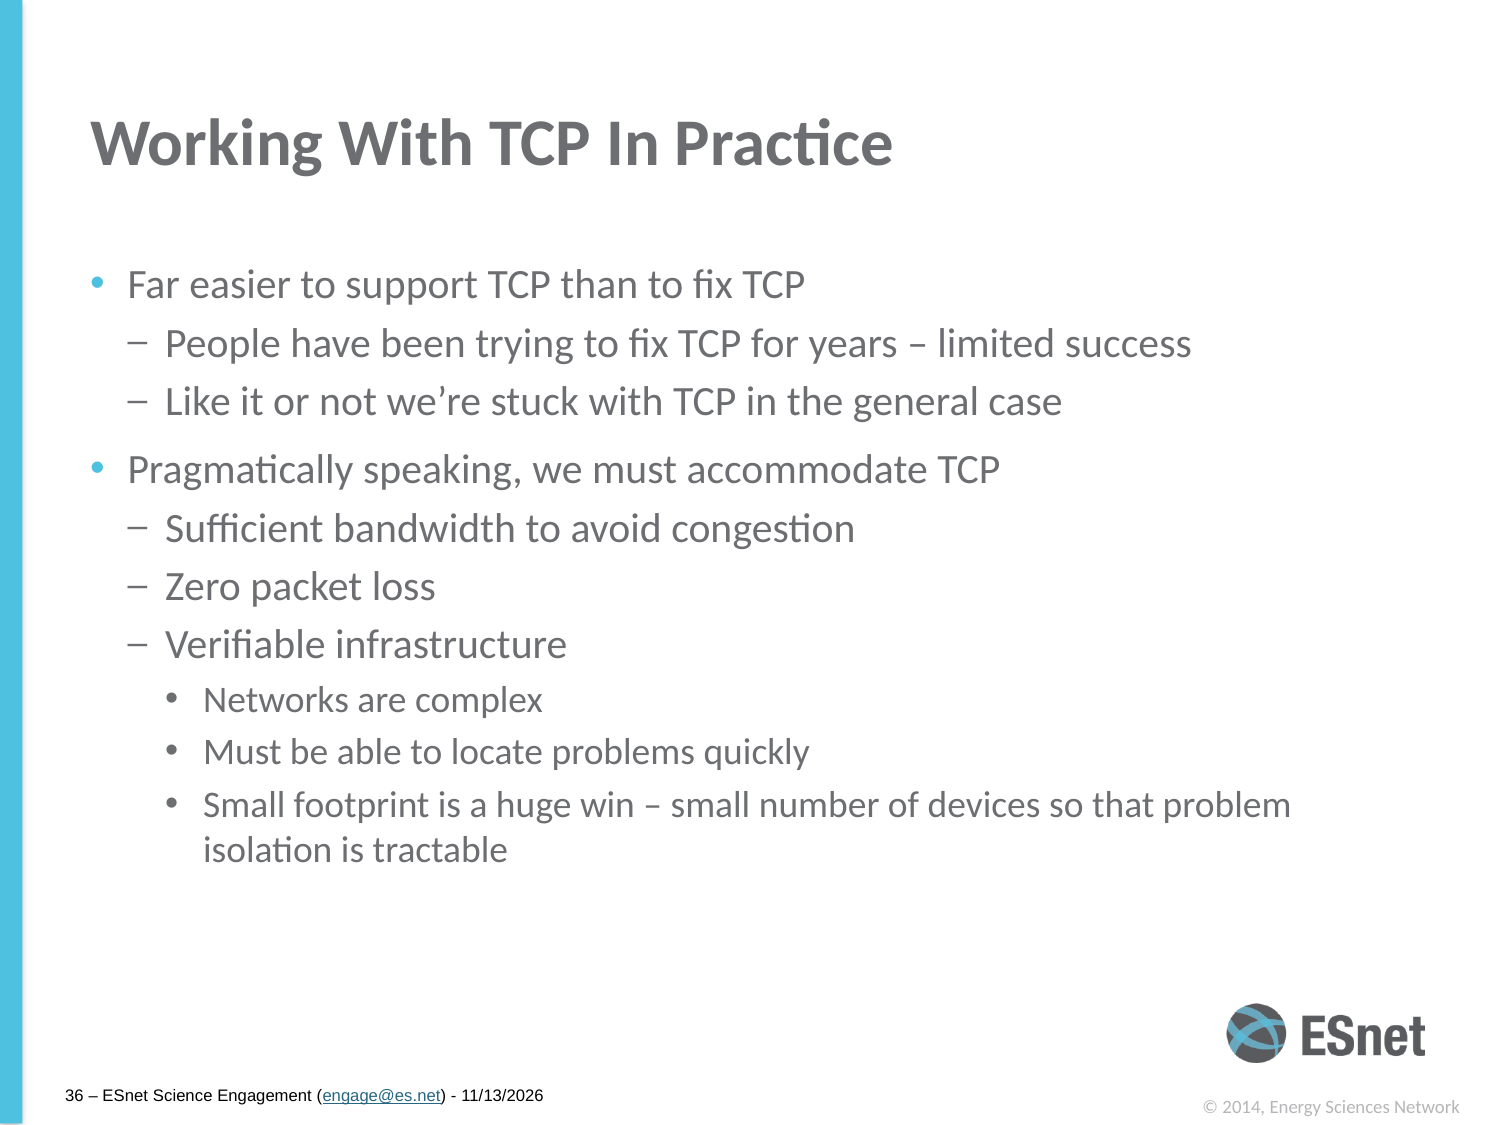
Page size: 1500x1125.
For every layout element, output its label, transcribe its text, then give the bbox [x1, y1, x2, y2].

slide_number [50, 1080, 582, 1110]
picture [1226, 1042, 1425, 1063]
text_box © 2014, Energy Sciences Network [1187, 1095, 1500, 1125]
title Working With TCP In Practice [75, 45, 1425, 233]
list Far easier to support TCP than to fix TCP People have been trying to fix TCP for years – limited success Like it or not we’re stuck with TCP in the general case Pragmatically speaking, we must accommodate TCP Sufficient bandwidth to avoid congestion Zero packet loss Verifiable infrastructure Networks are complex Must be able to locate problems quickly Small footprint is a huge win – small number of devices so that problem isolation is tractable [75, 249, 1425, 1042]
